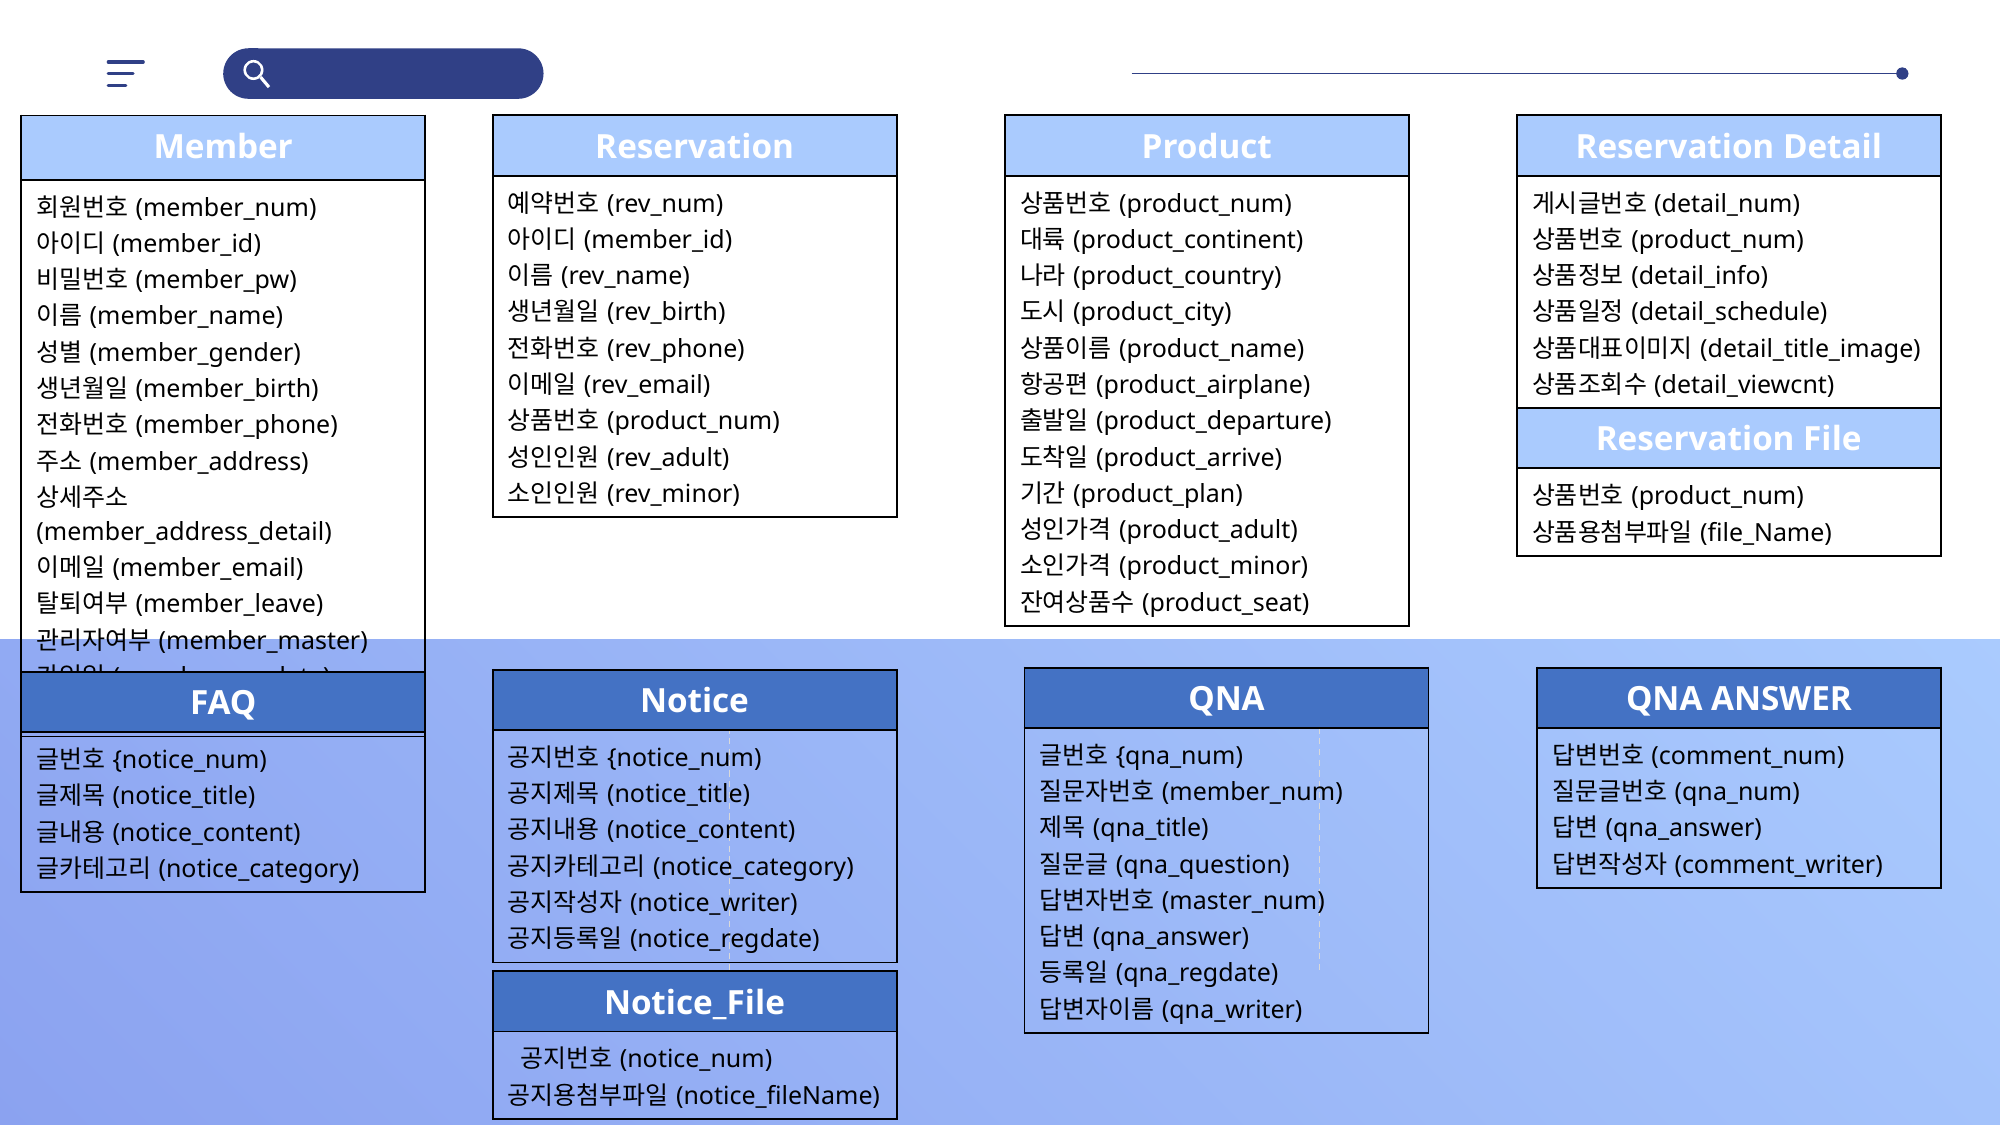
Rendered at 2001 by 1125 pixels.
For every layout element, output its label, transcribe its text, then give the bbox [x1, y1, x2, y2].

table_header QNA ANSWER [1538, 669, 1940, 727]
table_cell 게시글번호(detail_num) 상품번호(product_num) 상품정보(detail_info) 상품일정(detail_schedule) 상품대표이미지(detail_title_image) 상품조회수(detail_viewcnt) [1518, 177, 1940, 407]
table_cell 공지번호{notice_num) 공지제목(notice_title) 공지내용(notice_content) 공지카테고리(notice_category) 공지작성자(notice_writer) 공지등록일(notice_regdate) [494, 731, 729, 962]
table_header Reservation [494, 116, 896, 175]
table_header Reservation File [1518, 409, 1940, 467]
table_cell 상품번호(product_num) 상품용첨부파일(file_Name) [1518, 469, 1940, 555]
table_header Product [1006, 116, 1408, 175]
table_cell 예약번호(rev_num) 아이디(member_id) 이름(rev_name) 생년월일(rev_birth) 전화번호(rev_phone) 이메일(rev_email) 상품번호(product_num) 성인인원(rev_adult) 소인인원(rev_minor) [494, 177, 896, 516]
table_cell 답변번호(comment_num) 질문글번호(qna_num) 답변(qna_answer) 답변작성자(comment_writer) [1538, 729, 1940, 887]
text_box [108, 48, 544, 99]
table_cell 회원번호(member_num) 아이디(member_id) 비밀번호(member_pw) 이름(member_name) 성별(member_gender) 생년월일(member_birth) 전화번호(member_phone) 주소(member_address) 상세주소(member_address_detail) 이메일(member_email) 탈퇴여부(member_leave) 관리자여부(member_master) 가입일(member_regdate) 수정일(member_updatedate) [22, 181, 424, 671]
table_cell 상품번호(product_num) 대륙(product_continent) 나라(product_country) 도시(product_city) 상품이름(product_name) 항공편(product_airplane) 출발일(product_departure) 도착일(product_arrive) 기간(product_plan) 성인가격(product_adult) 소인가격(product_minor) 잔여상품수(product_seat) [1006, 177, 1408, 625]
table_header Notice_File [494, 972, 896, 1031]
table_header Member [22, 116, 424, 179]
table_cell 글번호{notice_num) 글제목(notice_title) 글내용(notice_content) 글카테고리(notice_category) [22, 733, 424, 891]
table_cell 공지번호{notice_num) 공지제목(notice_title) 공지내용(notice_content) 공지카테고리(notice_category) 공지작성자(notice_writer) 공지등록일(notice_regdate) [730, 731, 896, 962]
table_header Notice [494, 671, 896, 729]
table_header Reservation Detail [1518, 116, 1940, 175]
table_cell 공지번호(notice_num) 공지용첨부파일(notice_fileName) [494, 1032, 896, 1118]
table_header QNA [1025, 669, 1428, 727]
text_box [0, 639, 2000, 1125]
table_cell 글번호{qna_num) 질문자번호(member_num) 제목(qna_title) 질문글(qna_question) 답변자번호(master_num) 답변(qna_answer) 등록일(qna_regdate) 답변자이름(qna_writer) [1025, 729, 1428, 1032]
table_header FAQ [22, 673, 424, 731]
